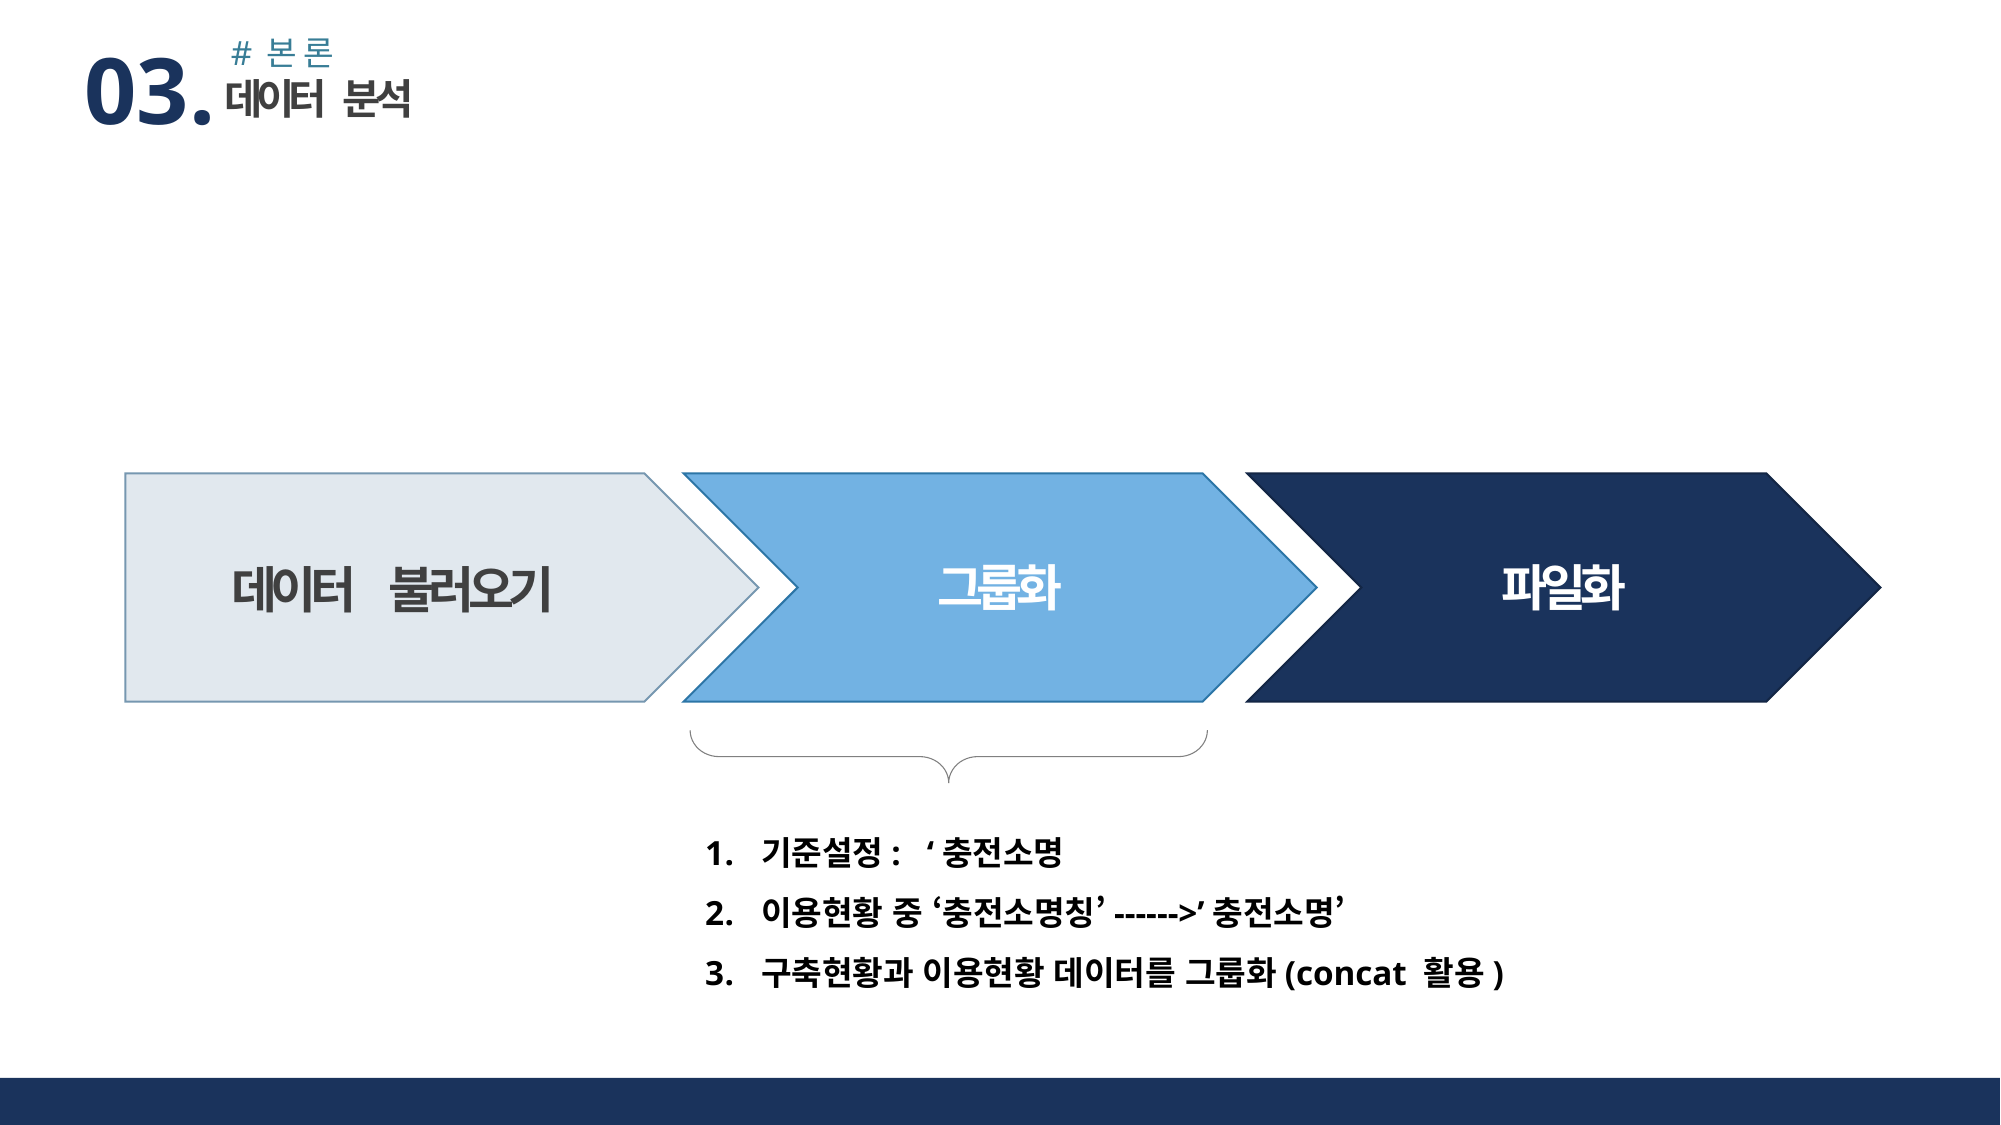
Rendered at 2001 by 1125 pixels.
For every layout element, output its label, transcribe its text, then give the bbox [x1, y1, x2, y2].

text_box [0, 1077, 2000, 1125]
text_box 데이터 불러오기 [216, 551, 570, 627]
text_box 그룹화 [922, 549, 1078, 625]
text_box [681, 472, 1319, 703]
text_box [1244, 472, 1882, 703]
text_box #본론 [216, 24, 349, 80]
text_box 파일화 [1486, 549, 1642, 625]
text_box [124, 472, 760, 703]
text_box 기준설정: ‘충전소명 이용현황 중 ‘충전소명칭’------>’충전소명’ 구축현황과 이용현황 데이터를 그룹화(concat 활용) [690, 824, 1851, 1000]
text_box [689, 730, 1208, 784]
text_box 데이터 분석 [231, 65, 429, 131]
text_box 03. [69, 25, 231, 150]
